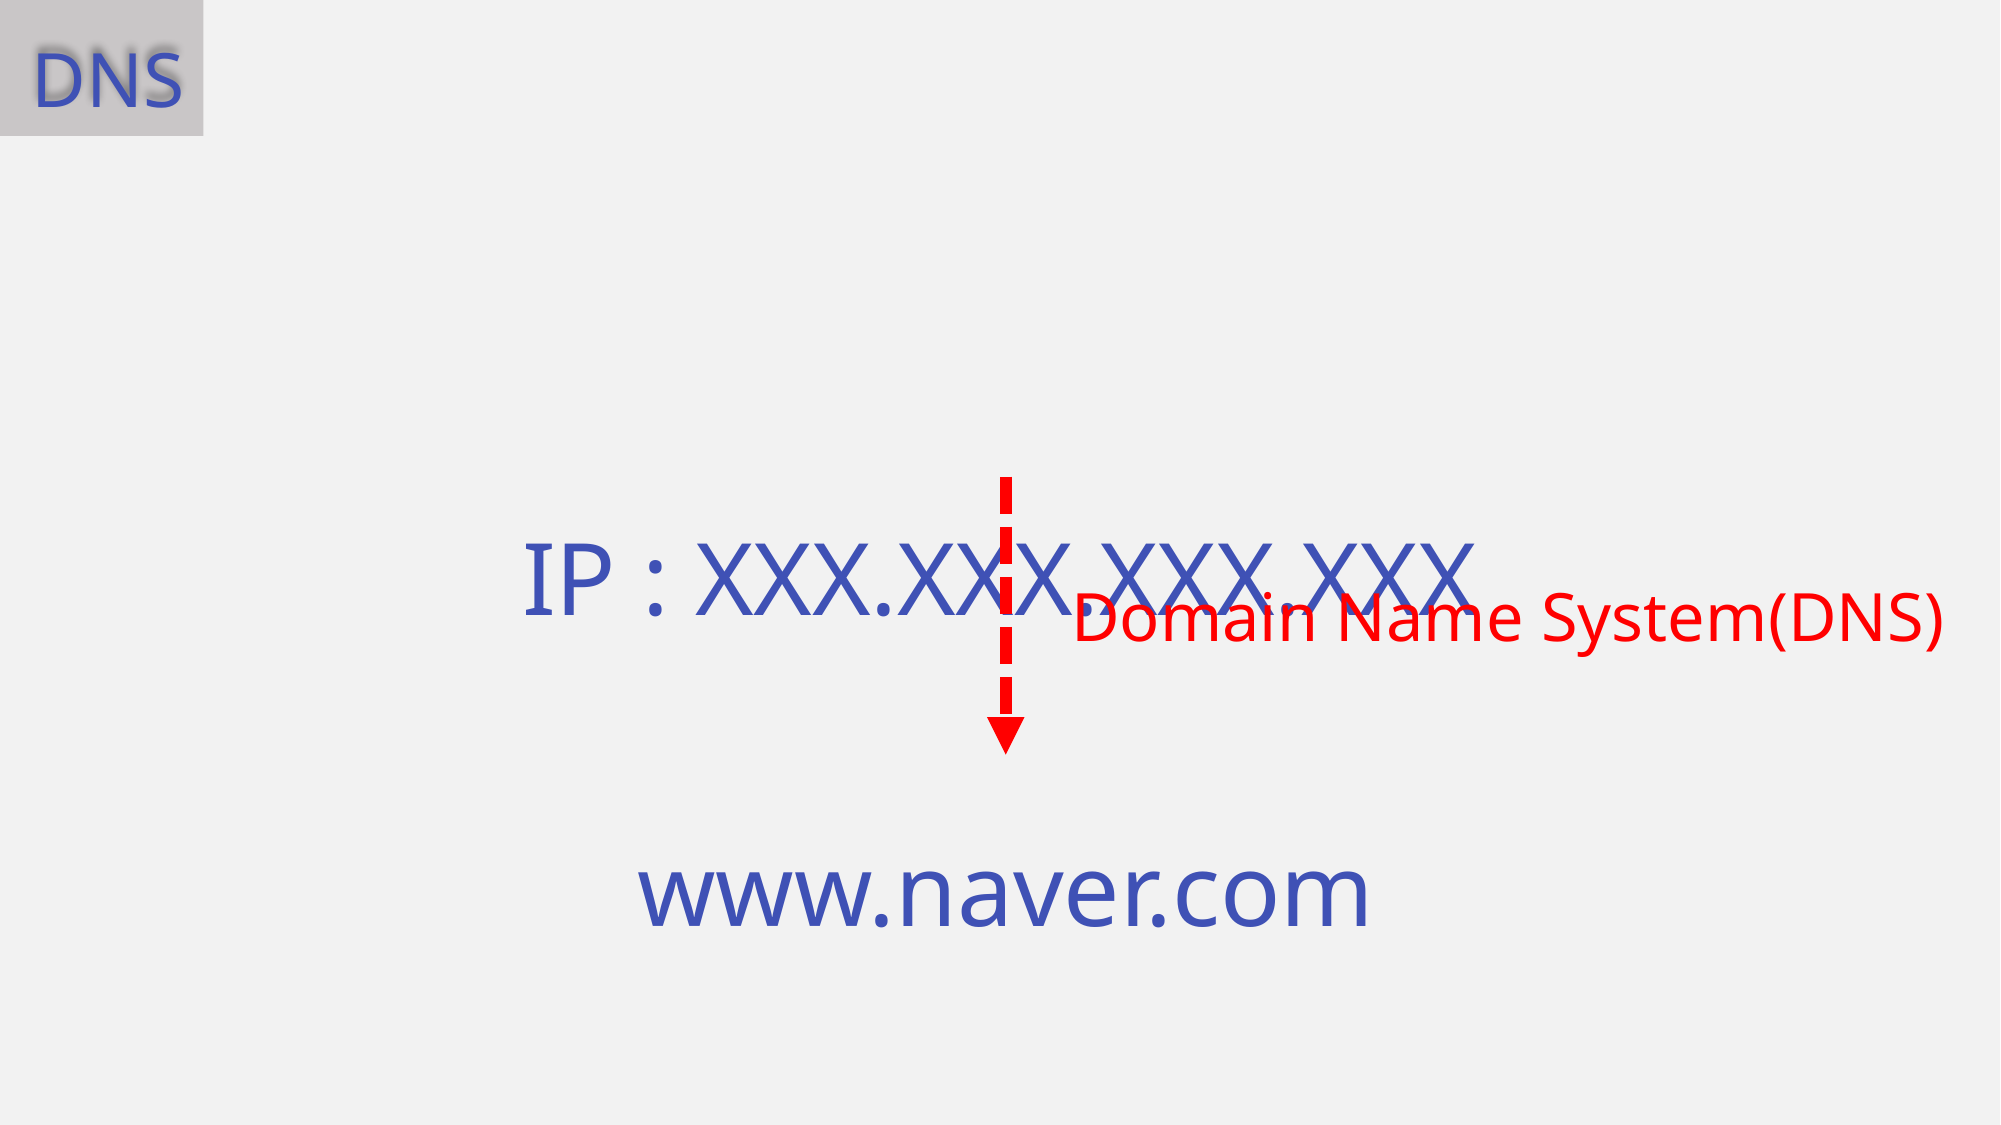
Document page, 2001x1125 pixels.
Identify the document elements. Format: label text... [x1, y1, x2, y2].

text_box [0, 0, 204, 137]
text_box IP : XXX.XXX.XXX.XXX [507, 507, 1005, 643]
text_box www.naver.com [622, 819, 1390, 954]
text_box Domain Name System(DNS) [1056, 567, 1960, 663]
text_box IP : XXX.XXX.XXX.XXX [1006, 507, 1493, 643]
text_box DNS [16, 24, 204, 130]
